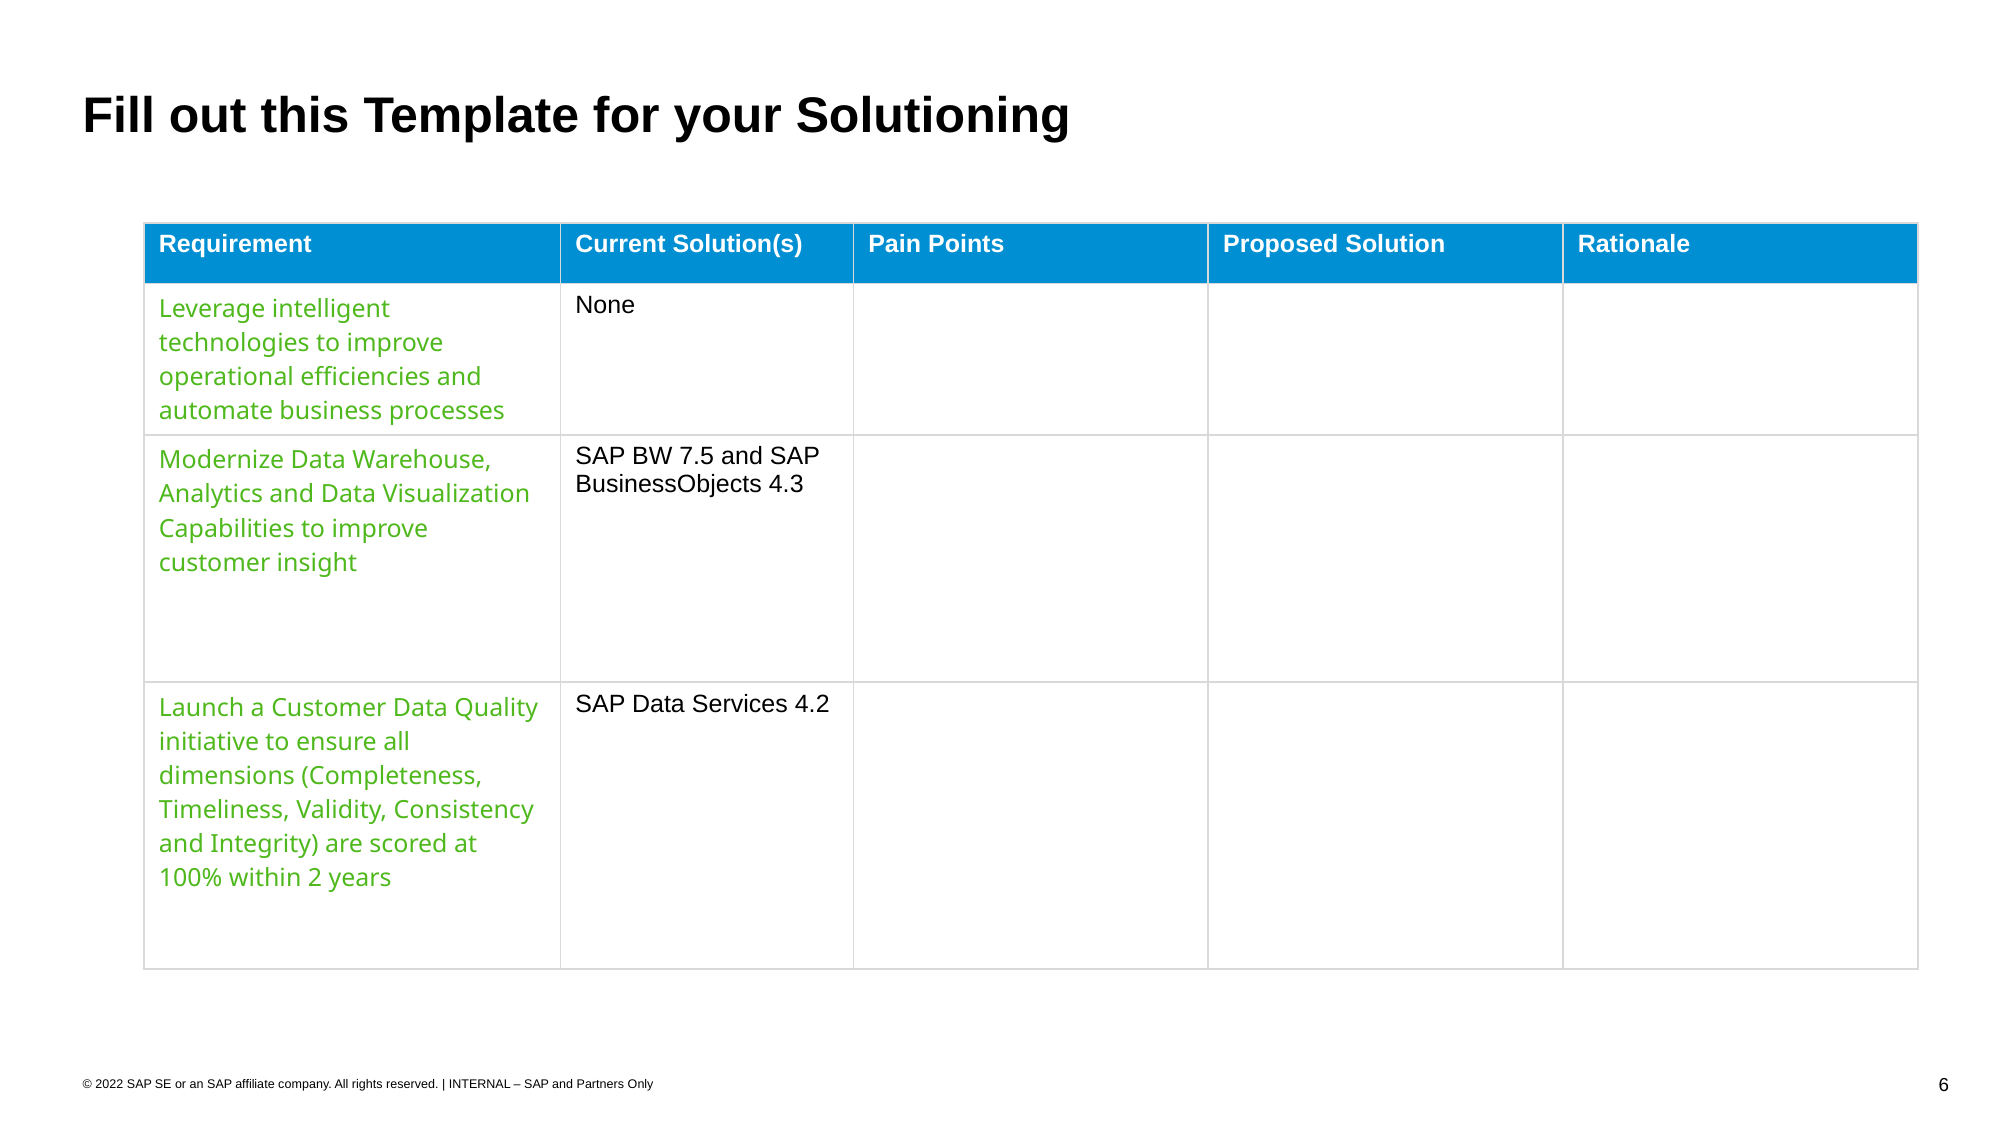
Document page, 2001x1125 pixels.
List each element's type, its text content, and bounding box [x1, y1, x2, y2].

table_header Current Solution(s) [561, 224, 853, 283]
table_header Pain Points [854, 224, 1207, 283]
table_header Rationale [1564, 224, 1917, 283]
table_cell SAP BW 7.5 and SAP BusinessObjects 4.3 [561, 436, 853, 681]
table_cell [854, 284, 1207, 434]
table_cell [854, 683, 1207, 968]
table_cell [1564, 436, 1917, 681]
table_cell Leverage intelligent technologies to improve operational efficiencies and automate business processes [145, 284, 560, 434]
table_cell None [561, 284, 853, 434]
table_cell [1209, 436, 1562, 681]
table_cell SAP Data Services 4.2 [561, 683, 853, 968]
table_header Proposed Solution [1209, 224, 1562, 283]
table_cell Modernize Data Warehouse, Analytics and Data Visualization Capabilities to improve customer insight [145, 436, 560, 681]
table_header Requirement [145, 224, 560, 283]
table_cell [1564, 683, 1917, 968]
table_cell [1564, 284, 1917, 434]
title Fill out this Template for your Solutioning [82, 82, 1918, 144]
table_cell [1209, 284, 1562, 434]
table_cell [1209, 683, 1562, 968]
table_cell [854, 436, 1207, 681]
table_cell Launch a Customer Data Quality initiative to ensure all dimensions (Completeness, Timeliness, Validity, Consistency and Integrity) are scored at 100% within 2 years [145, 683, 560, 968]
